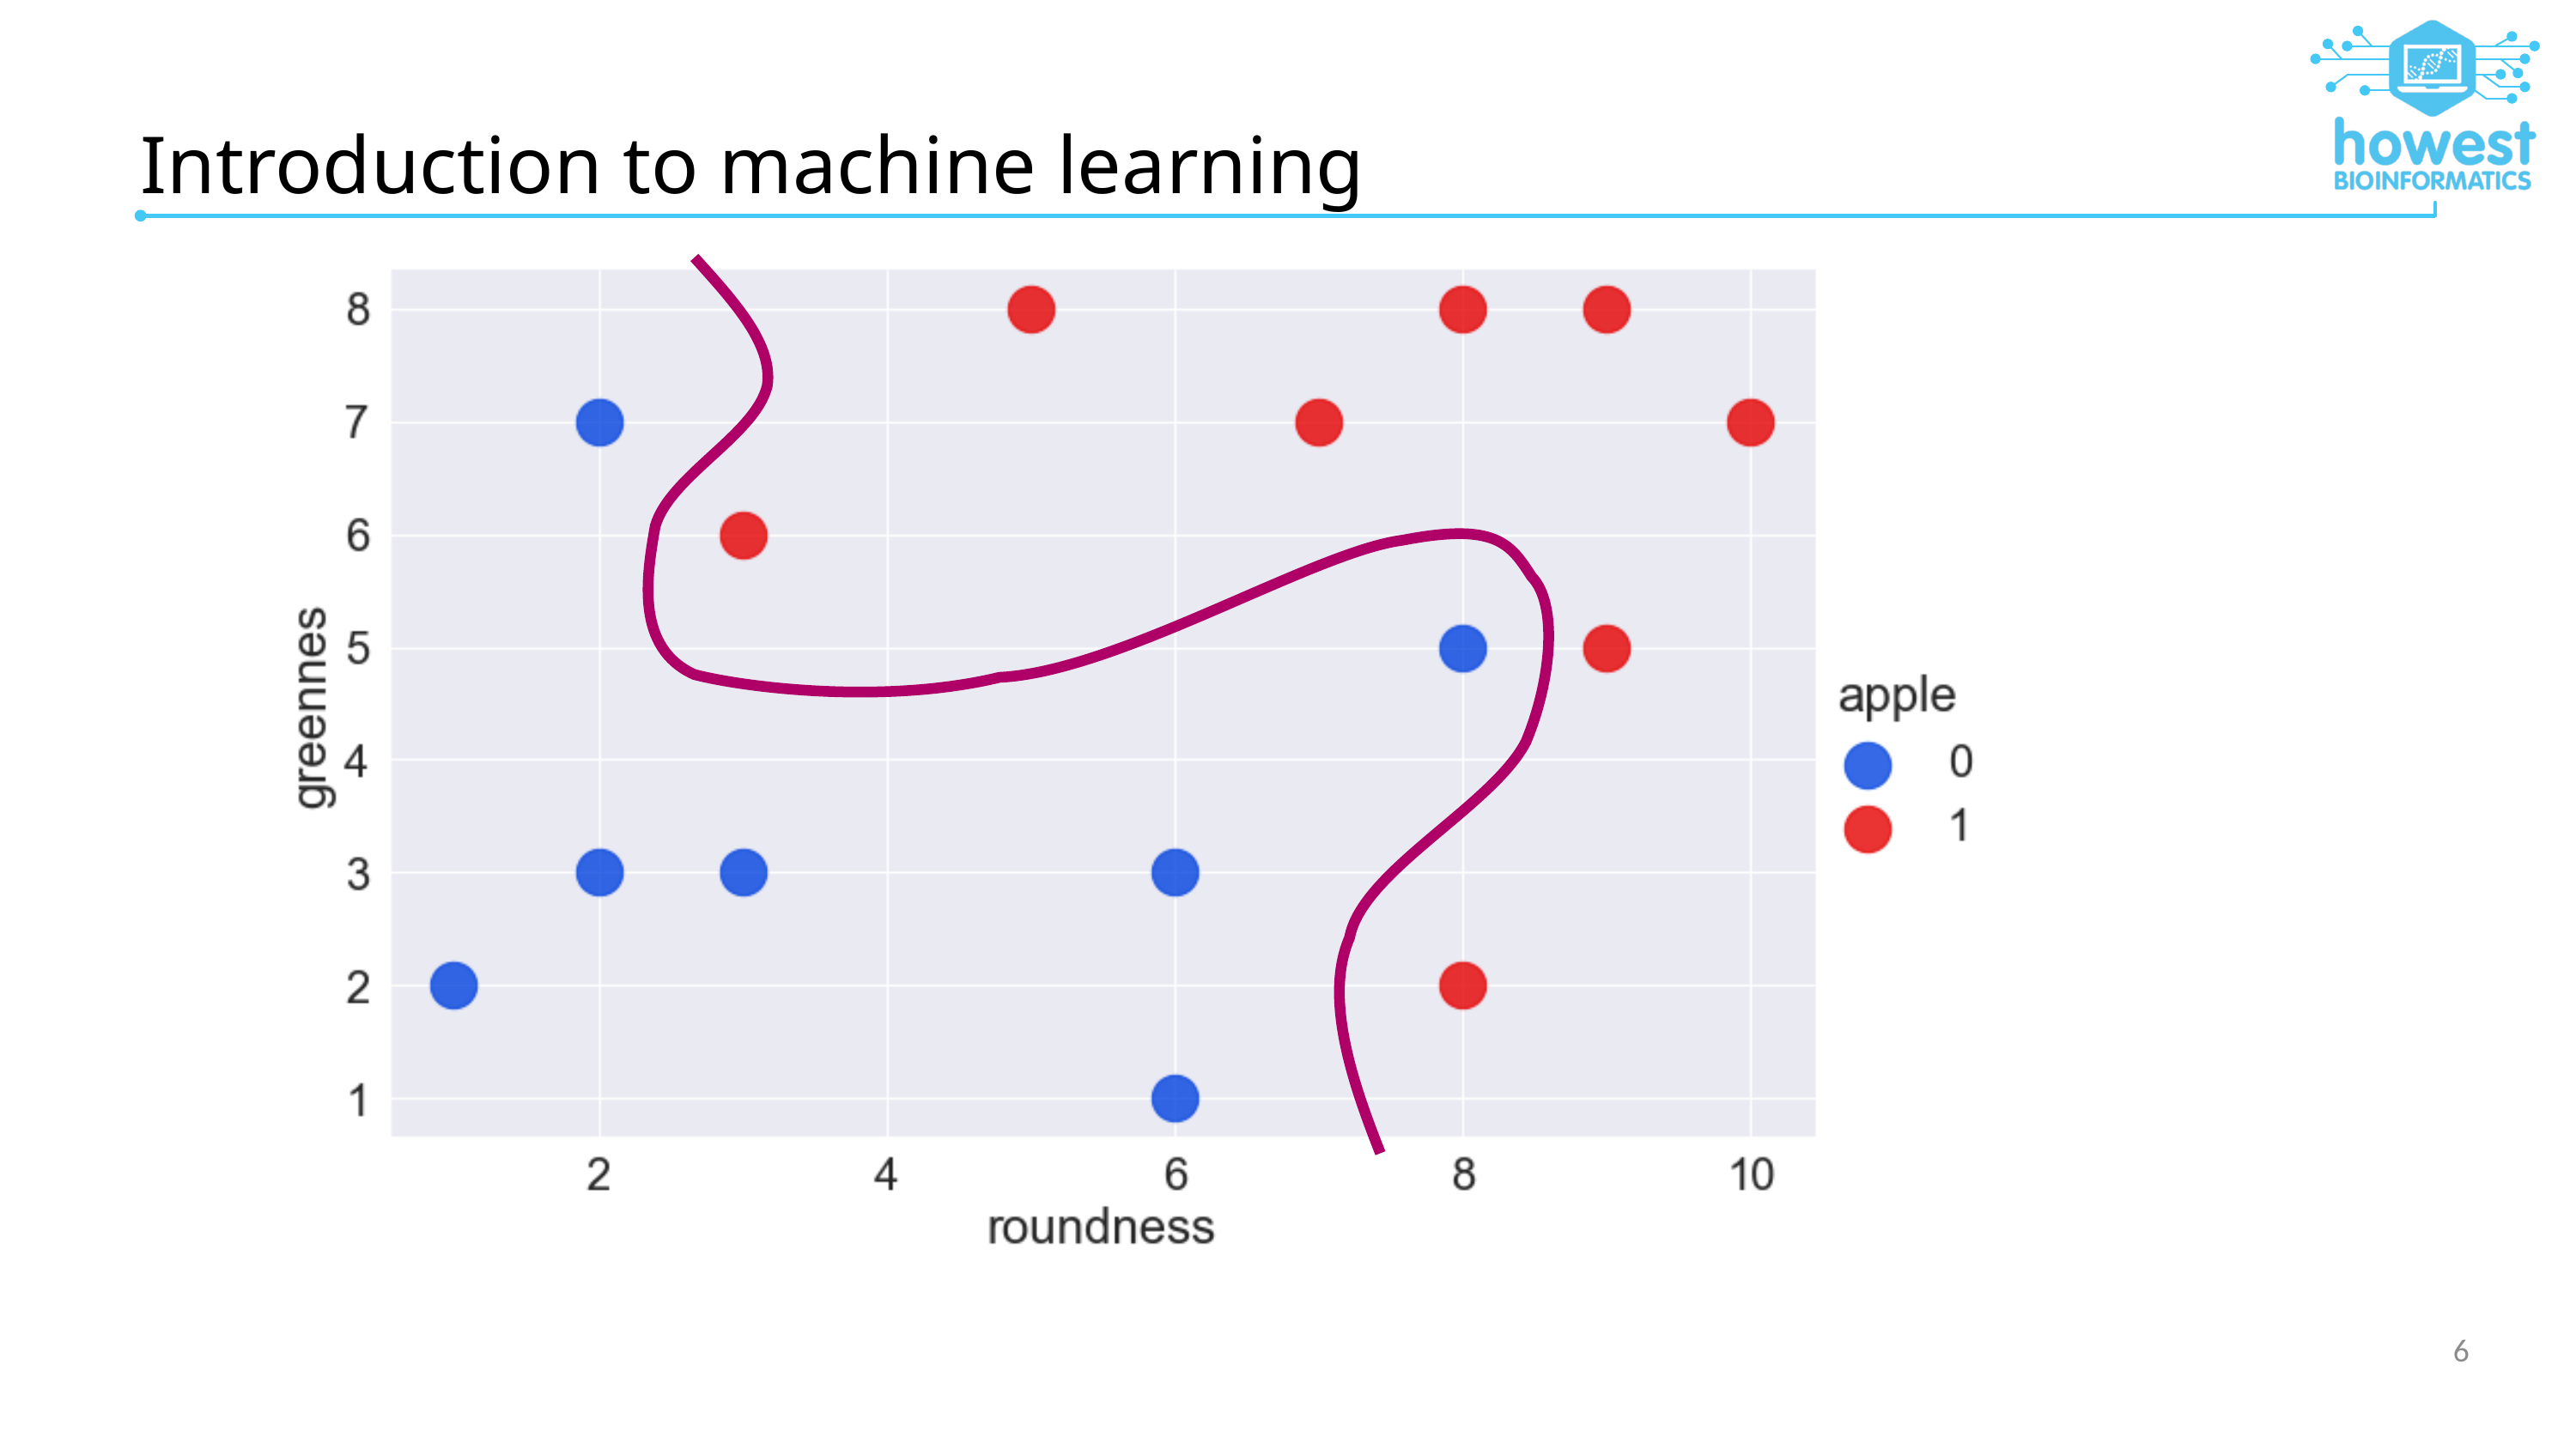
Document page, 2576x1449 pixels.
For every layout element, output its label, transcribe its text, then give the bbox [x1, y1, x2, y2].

slide_number 6 [2341, 1310, 2482, 1388]
title Introduction to machine learning [140, 124, 2252, 215]
picture [275, 256, 2014, 1269]
picture [2312, 0, 2559, 228]
